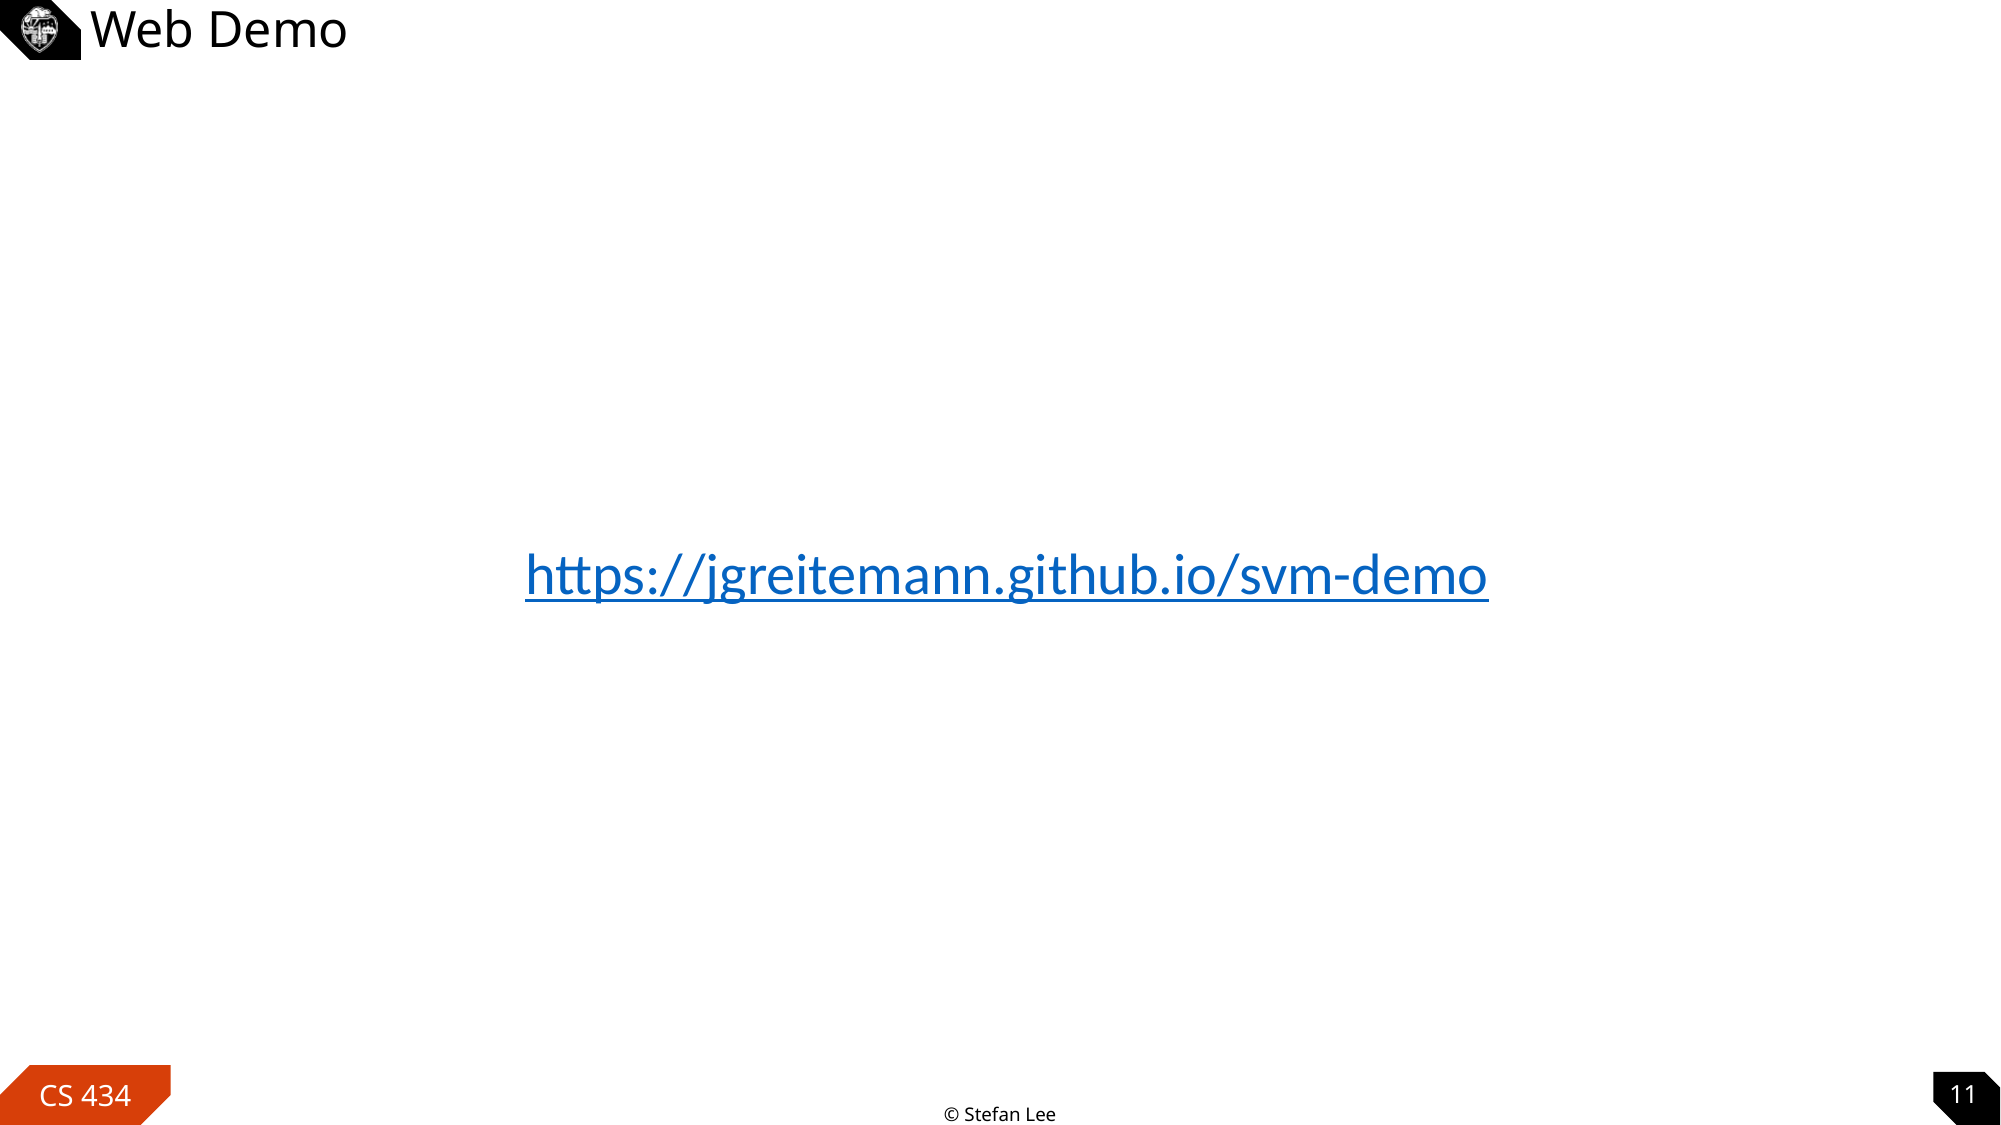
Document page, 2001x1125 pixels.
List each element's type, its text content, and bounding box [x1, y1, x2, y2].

slide_number 11 [1933, 1071, 1994, 1119]
text_box https://jgreitemann.github.io/svm-demo [503, 529, 1511, 684]
title Web Demo [0, 1, 1699, 61]
